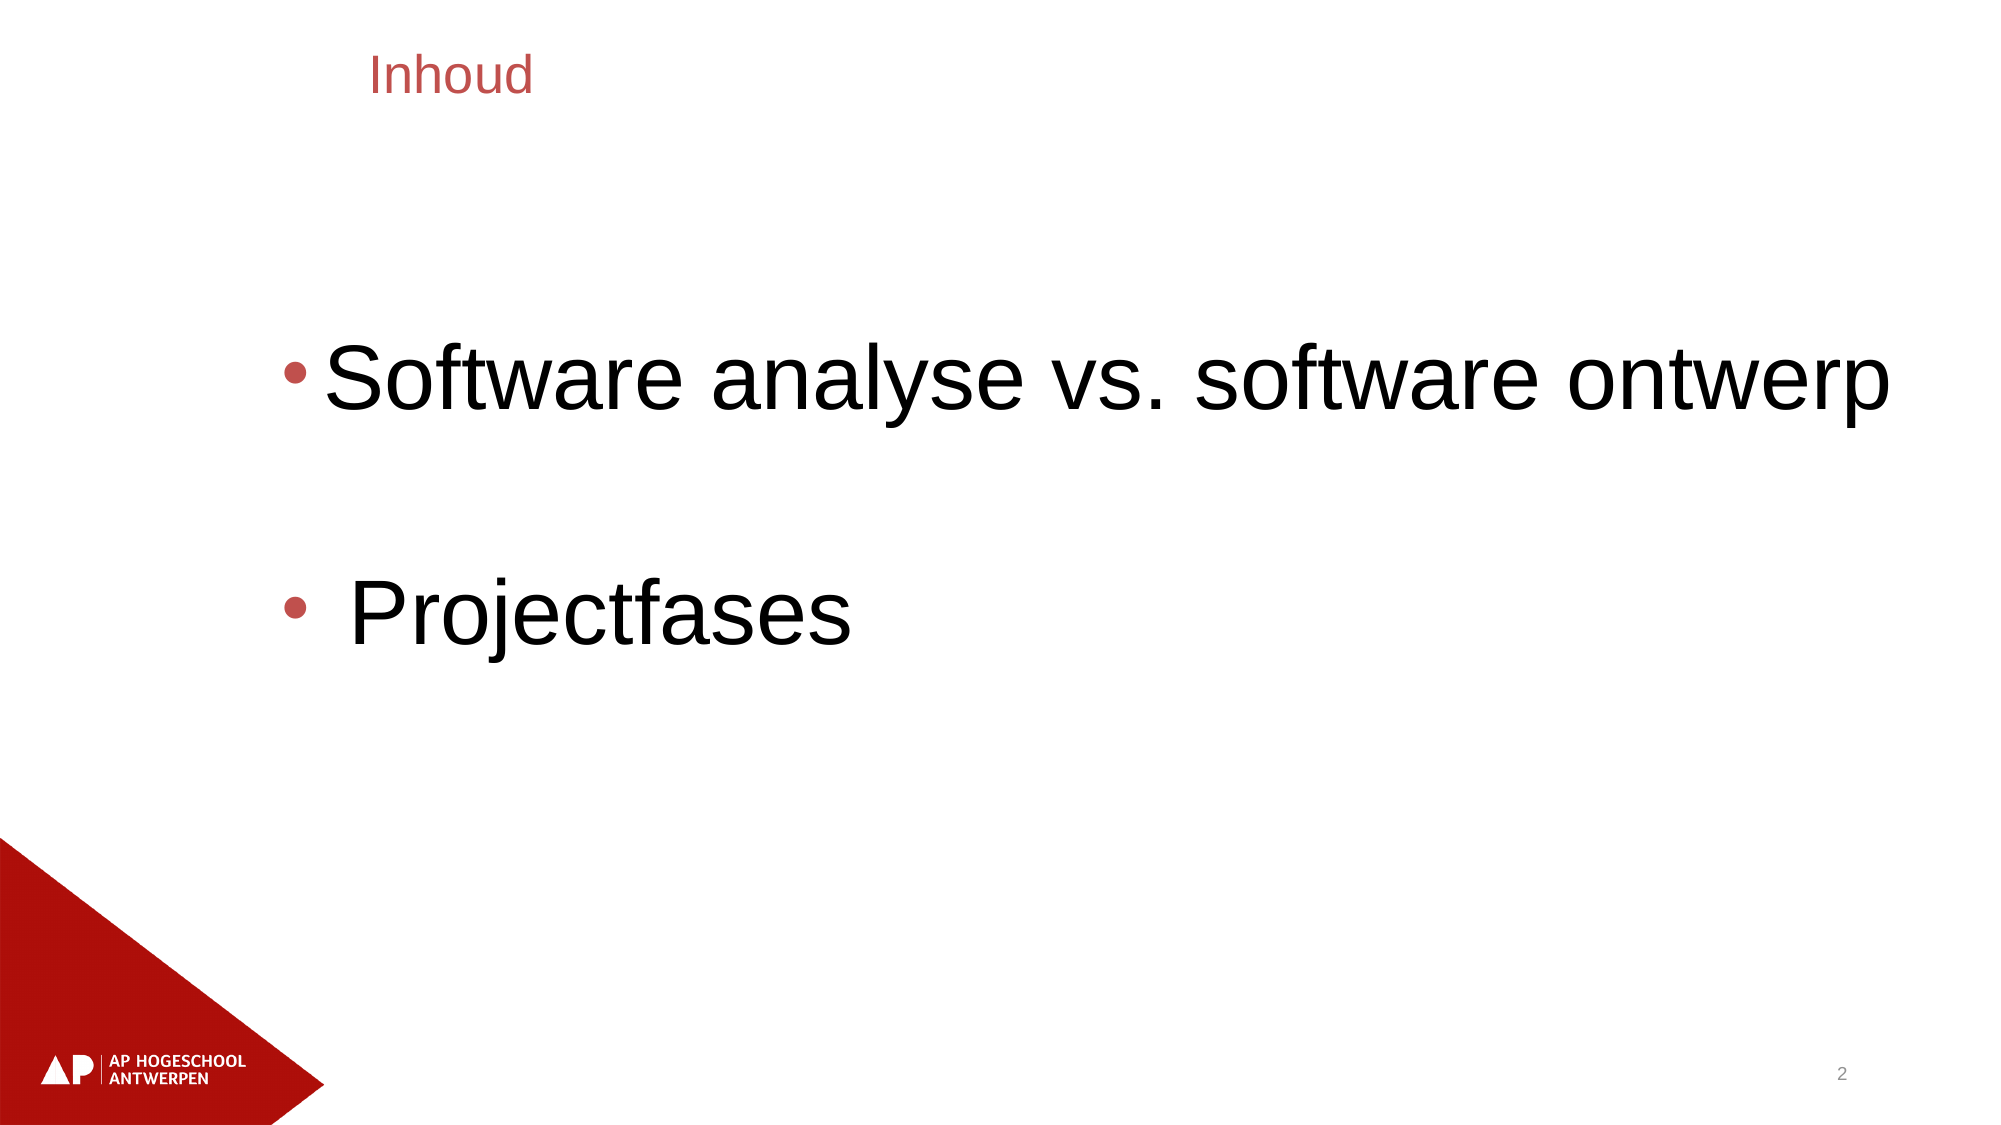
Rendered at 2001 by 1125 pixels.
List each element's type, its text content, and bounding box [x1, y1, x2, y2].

slide_number 2 [1684, 1042, 1863, 1103]
text_box Inhoud [368, 0, 1632, 152]
text_box Software analyse vs. software ontwerp Projectfases [279, 208, 1934, 1013]
picture [0, 831, 328, 1125]
